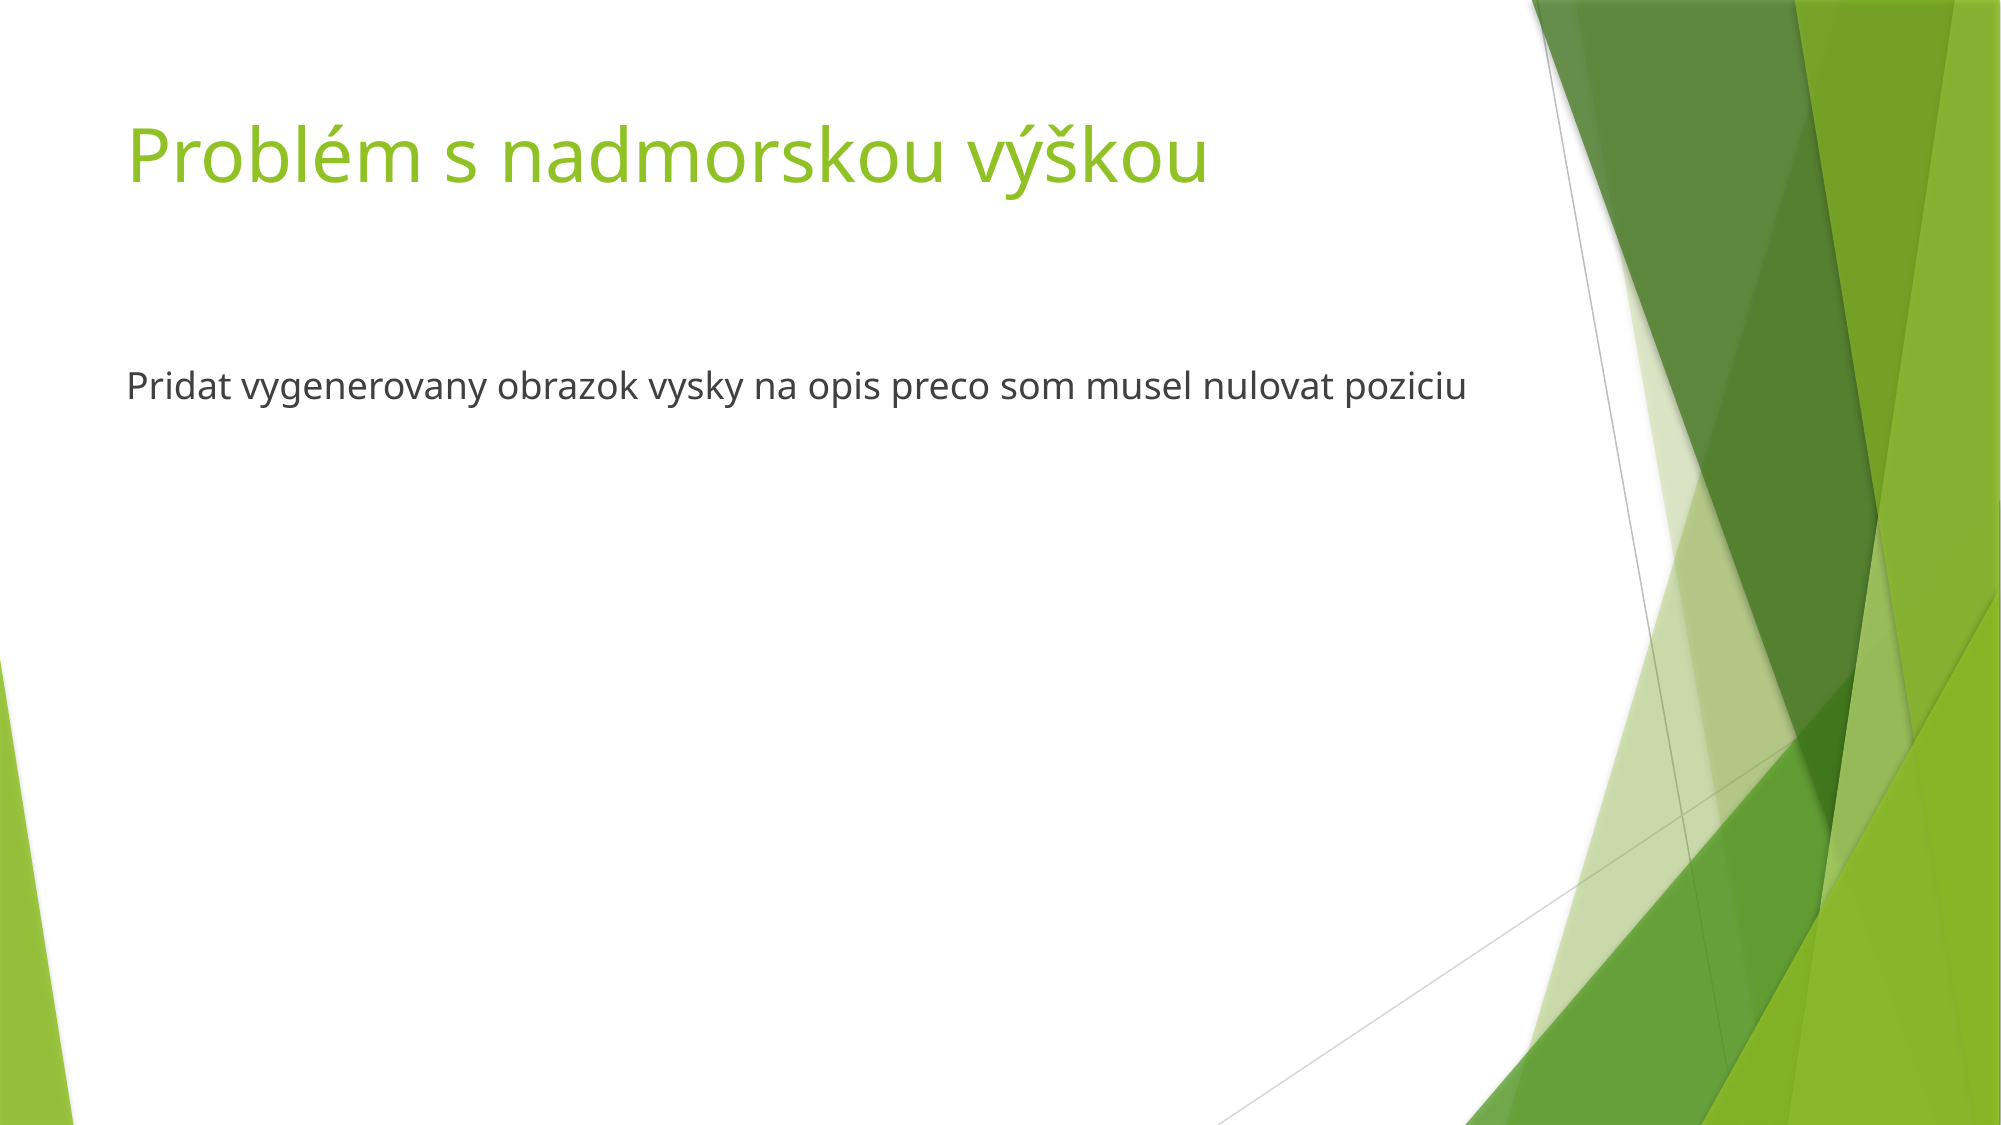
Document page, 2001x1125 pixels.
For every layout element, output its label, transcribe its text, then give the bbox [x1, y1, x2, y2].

title Problém s nadmorskou výškou [111, 99, 1522, 317]
list Pridat vygenerovany obrazok vysky na opis preco som musel nulovat poziciu [111, 354, 1522, 992]
